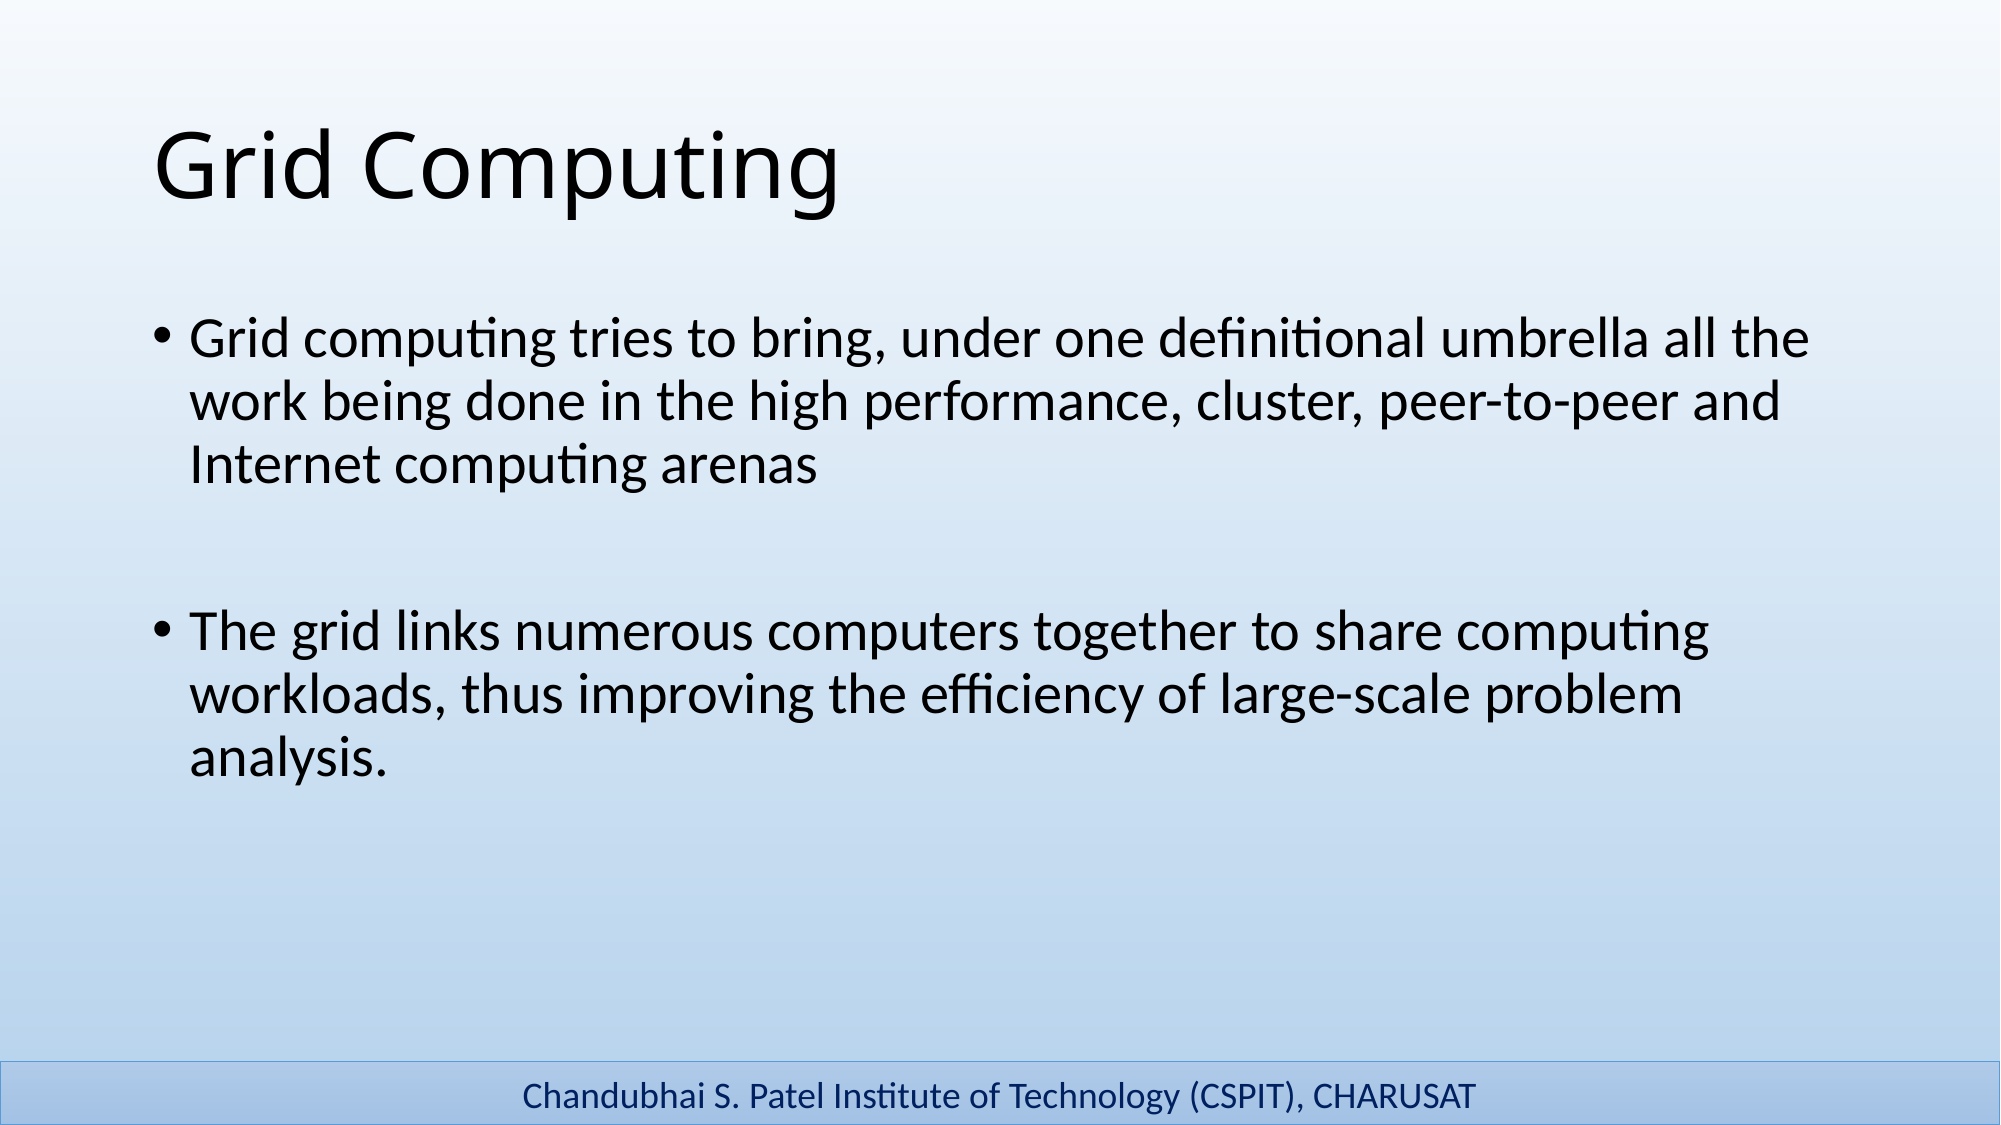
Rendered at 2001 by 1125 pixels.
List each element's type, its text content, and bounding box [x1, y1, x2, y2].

list Grid computing tries to bring, under one definitional umbrella all the work being done in the high performance, cluster, peer-to-peer and Internet computing arenas The grid links numerous computers together to share computing workloads, thus improving the efficiency of large-scale problem analysis. [137, 299, 1863, 1014]
footer Arpita Shah [662, 1042, 1338, 1103]
title Grid Computing [137, 59, 1863, 278]
slide_number 21 [1412, 1042, 1863, 1103]
